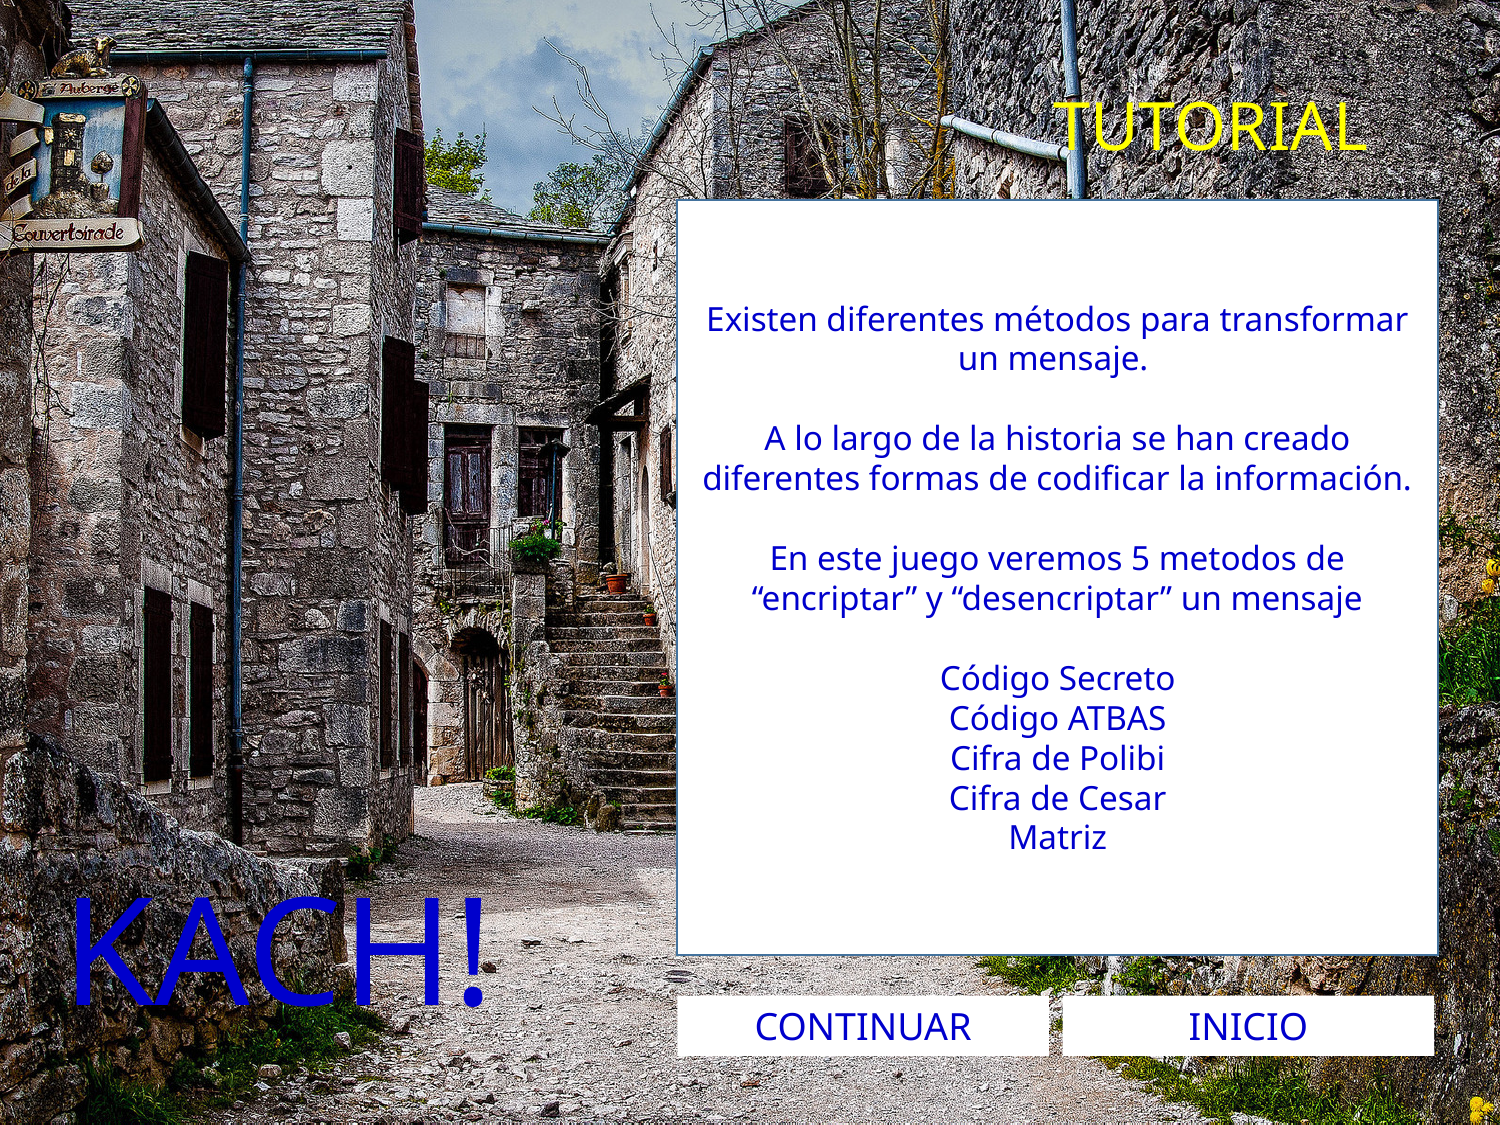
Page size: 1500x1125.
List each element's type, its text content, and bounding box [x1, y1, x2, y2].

text_box KACH! [22, 868, 534, 1096]
text_box INICIO [1062, 995, 1435, 1056]
picture [0, 0, 1500, 1125]
text_box CONTINUAR [677, 995, 1049, 1056]
text_box Existen diferentes métodos para transformar un mensaje. A lo largo de la historia se han creado diferentes formas de codificar la información. En este juego veremos 5 metodos de “encriptar” y “desencriptar” un mensaje Código Secreto Código ATBAS Cifra de Polibi Cifra de Cesar Matriz [676, 199, 1439, 956]
text_box TUTORIAL [923, 47, 1499, 200]
